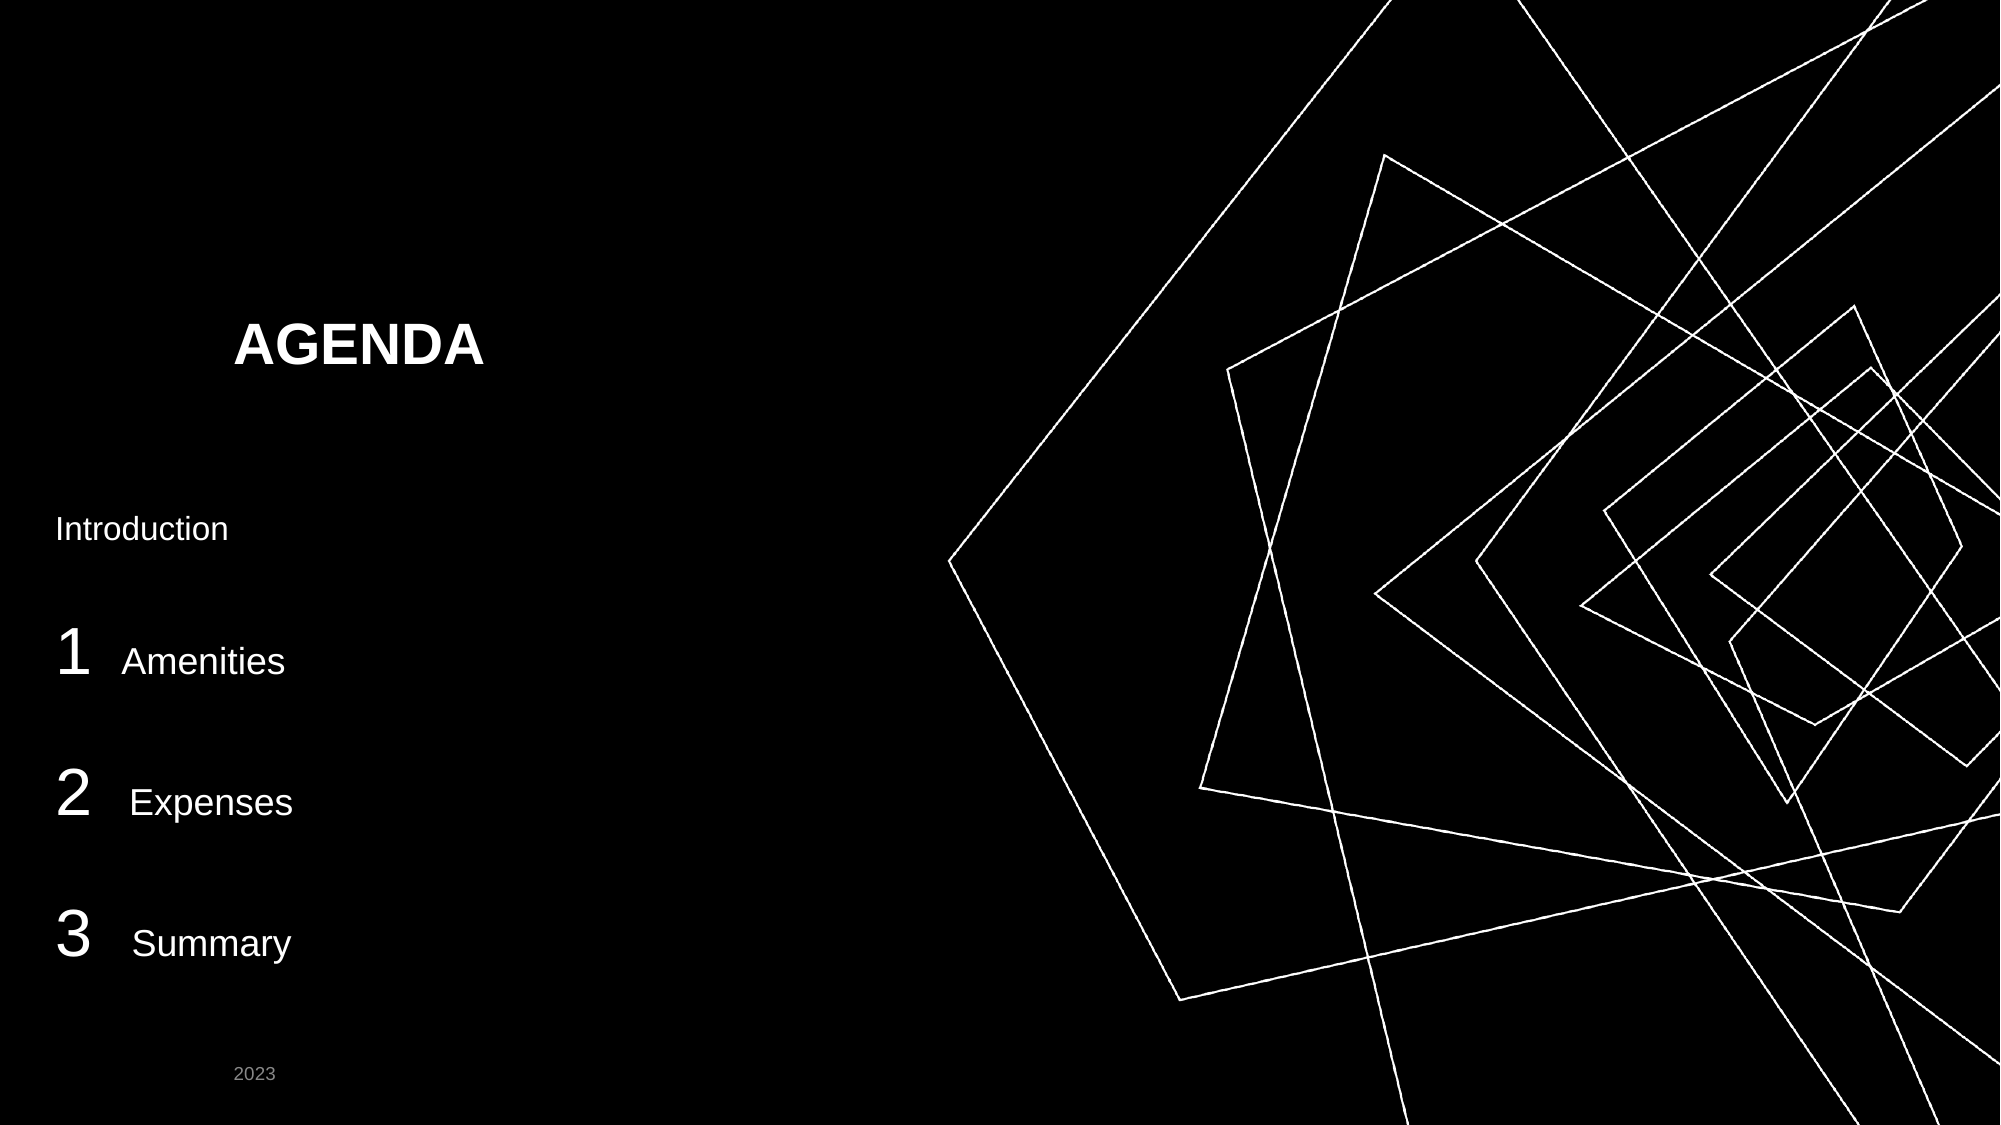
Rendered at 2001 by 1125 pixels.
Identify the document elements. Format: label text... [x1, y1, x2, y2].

text_box [499, 532, 1500, 593]
slide_number 2023 [218, 1042, 381, 1103]
title AGENDA [218, 167, 694, 385]
list Introduction 1 Amenities 2 Expenses 3 Summary [40, 479, 1219, 973]
picture [900, 0, 2000, 1125]
